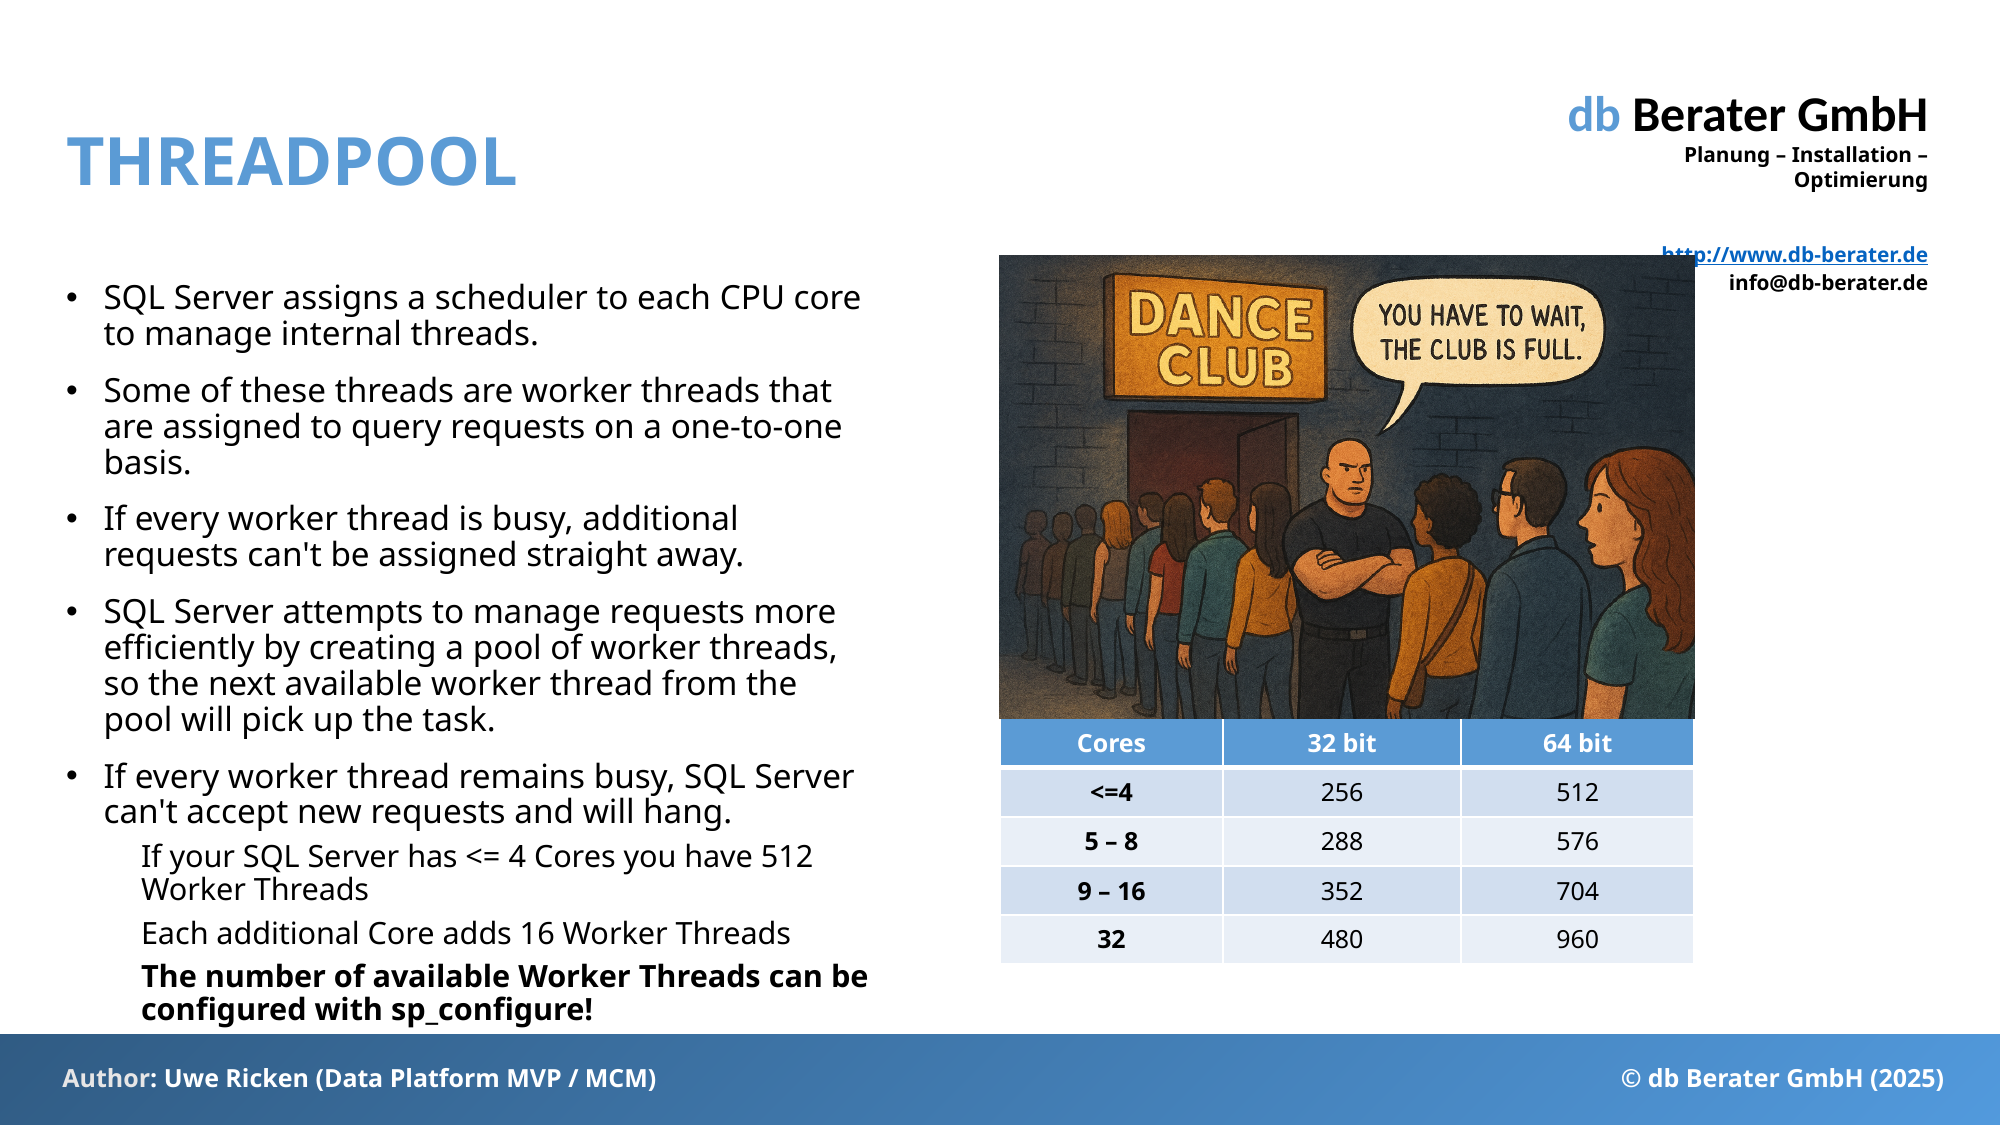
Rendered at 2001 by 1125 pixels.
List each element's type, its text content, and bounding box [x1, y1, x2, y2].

table_cell 480 [1224, 916, 1460, 963]
table_cell 288 [1224, 818, 1460, 865]
table_header 64 bit [1462, 719, 1693, 765]
table_cell 352 [1224, 867, 1460, 914]
table_cell 704 [1462, 867, 1693, 914]
table_cell <=4 [1001, 770, 1222, 816]
table_header 32 bit [1224, 719, 1460, 765]
table_cell 576 [1462, 818, 1693, 865]
list SQL Server assigns a scheduler to each CPU core to manage internal threads. Some of these threads are worker threads that are assigned to query requests on a one-to-one basis. If every worker thread is busy, additional requests can't be assigned straight away. SQL Server attempts to manage requests more efficiently by creating a pool of worker threads, so the next available worker thread from the pool will pick up the task. If every worker thread remains busy, SQL Server can't accept new requests and will hang. If your SQL Server has <= 4 Cores you have 512 Worker Threads Each additional Core adds 16 Worker Threads The number of available Worker Threads can be configured with sp_configure! [54, 275, 881, 1024]
table_cell 960 [1462, 916, 1693, 963]
table_cell 512 [1462, 770, 1693, 816]
table_cell 9 – 16 [1001, 867, 1222, 914]
table_cell 32 [1001, 916, 1222, 963]
table_cell 256 [1224, 770, 1460, 816]
title THREADPOOL [54, 72, 1538, 256]
table_cell 5 – 8 [1001, 818, 1222, 865]
picture [999, 255, 1695, 719]
table_header Cores [1001, 719, 1222, 765]
